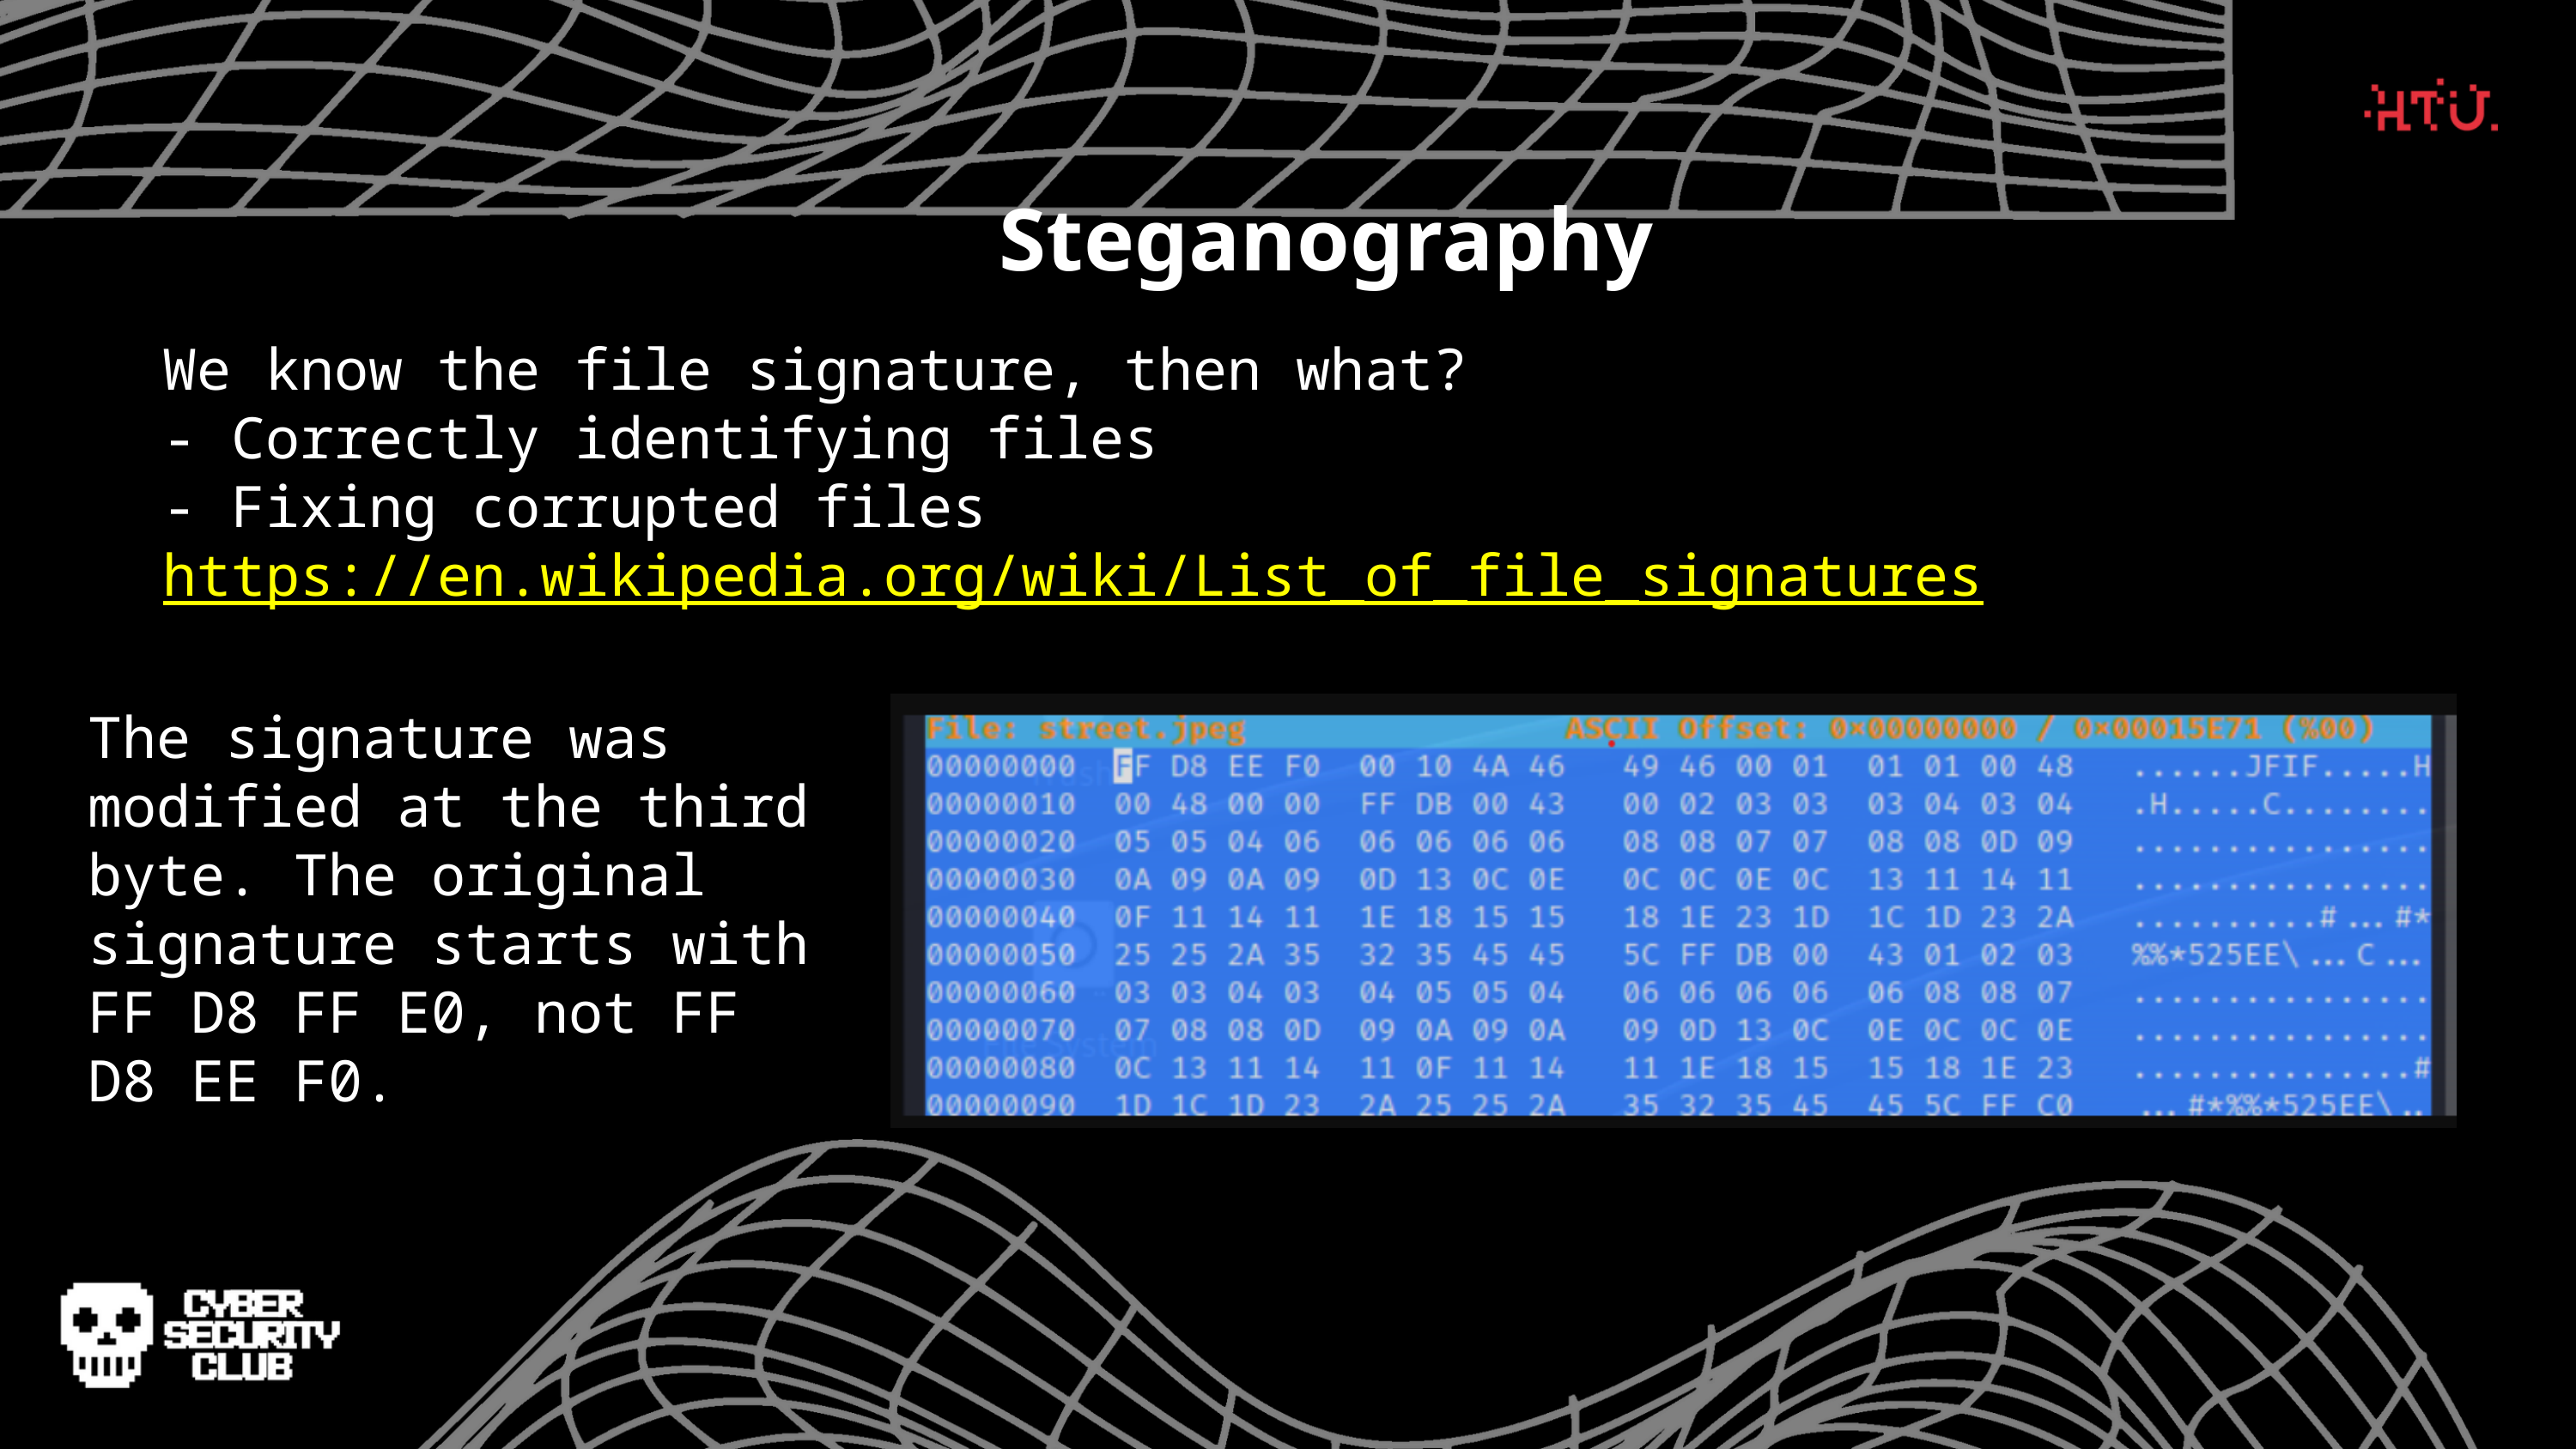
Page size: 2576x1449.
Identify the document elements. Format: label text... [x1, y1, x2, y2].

text_box [2364, 38, 2498, 172]
text_box We know the file signature, then what? - Correctly identifying files - Fixing corrupted files https://en.wikipedia.org/wiki/List_of_file_signatures [149, 326, 2493, 624]
text_box [236, 1139, 2544, 1449]
text_box The signature was modified at the third byte. The original signature starts with FF D8 FF E0, not FF D8 EE F0. [75, 694, 828, 1120]
text_box [52, 1275, 344, 1392]
text_box Steganography [378, 178, 2275, 294]
text_box [0, 0, 2237, 220]
picture [890, 693, 2457, 1128]
